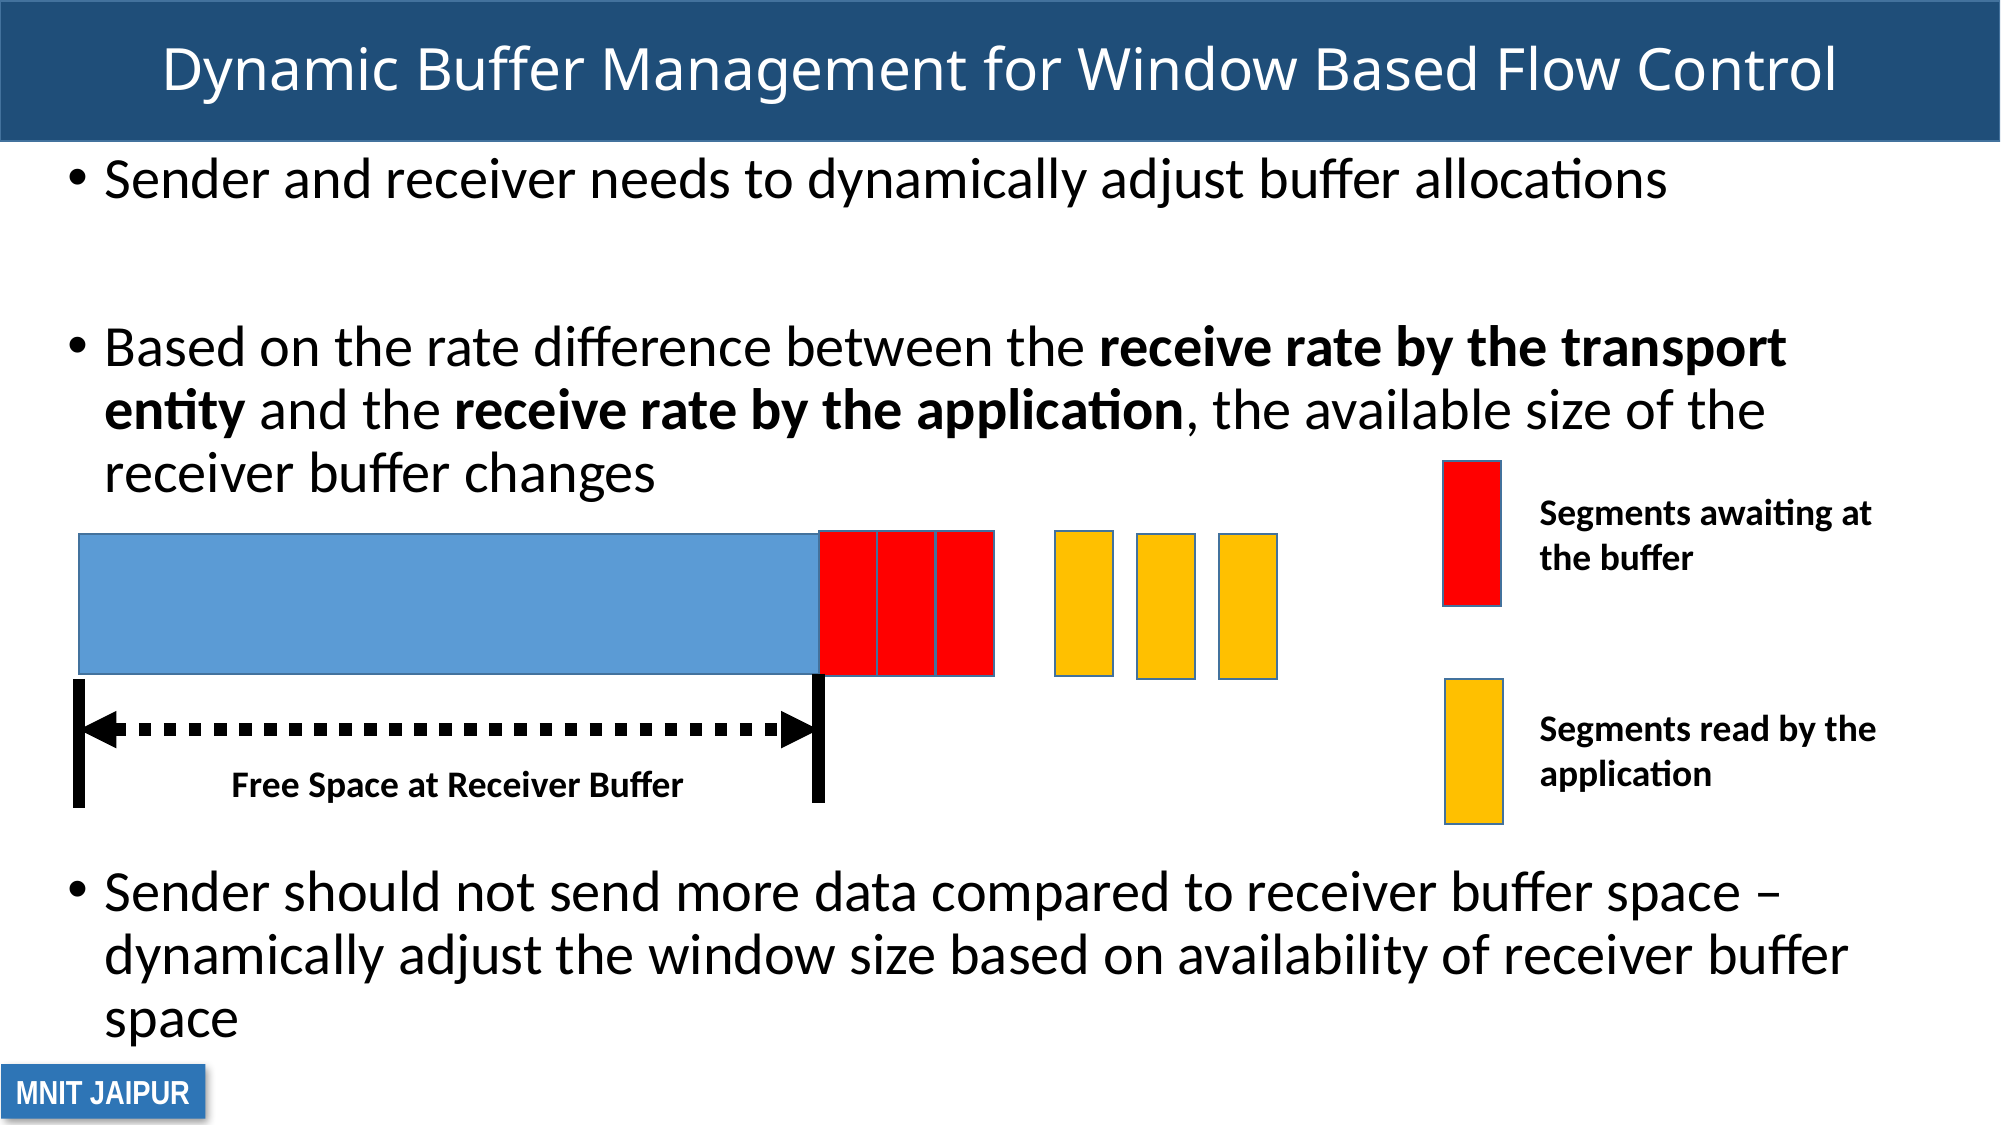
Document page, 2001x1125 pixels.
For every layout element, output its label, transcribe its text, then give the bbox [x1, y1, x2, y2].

title Dynamic Buffer Management for Window Based Flow Control [0, 1, 2000, 141]
text_box [1054, 530, 1114, 677]
text_box Segments awaiting at the buffer [1524, 480, 1948, 586]
text_box Segments read by the application [1524, 696, 1948, 802]
text_box [1218, 533, 1278, 680]
text_box [78, 533, 818, 675]
list Sender and receiver needs to dynamically adjust buffer allocations Based on the rate difference between the receive rate by the transport entity and the receive rate by the application, the available size of the receiver buffer changes Sender should not send more data compared to receiver buffer space – dynamically adjust the window size based on availability of receiver buffer space [52, 141, 1948, 1019]
text_box [878, 530, 937, 677]
text_box [818, 530, 878, 677]
text_box [1444, 678, 1504, 825]
text_box Free Space at Receiver Buffer [216, 752, 700, 813]
text_box [1136, 533, 1196, 680]
text_box [1442, 460, 1502, 607]
text_box [937, 530, 995, 677]
